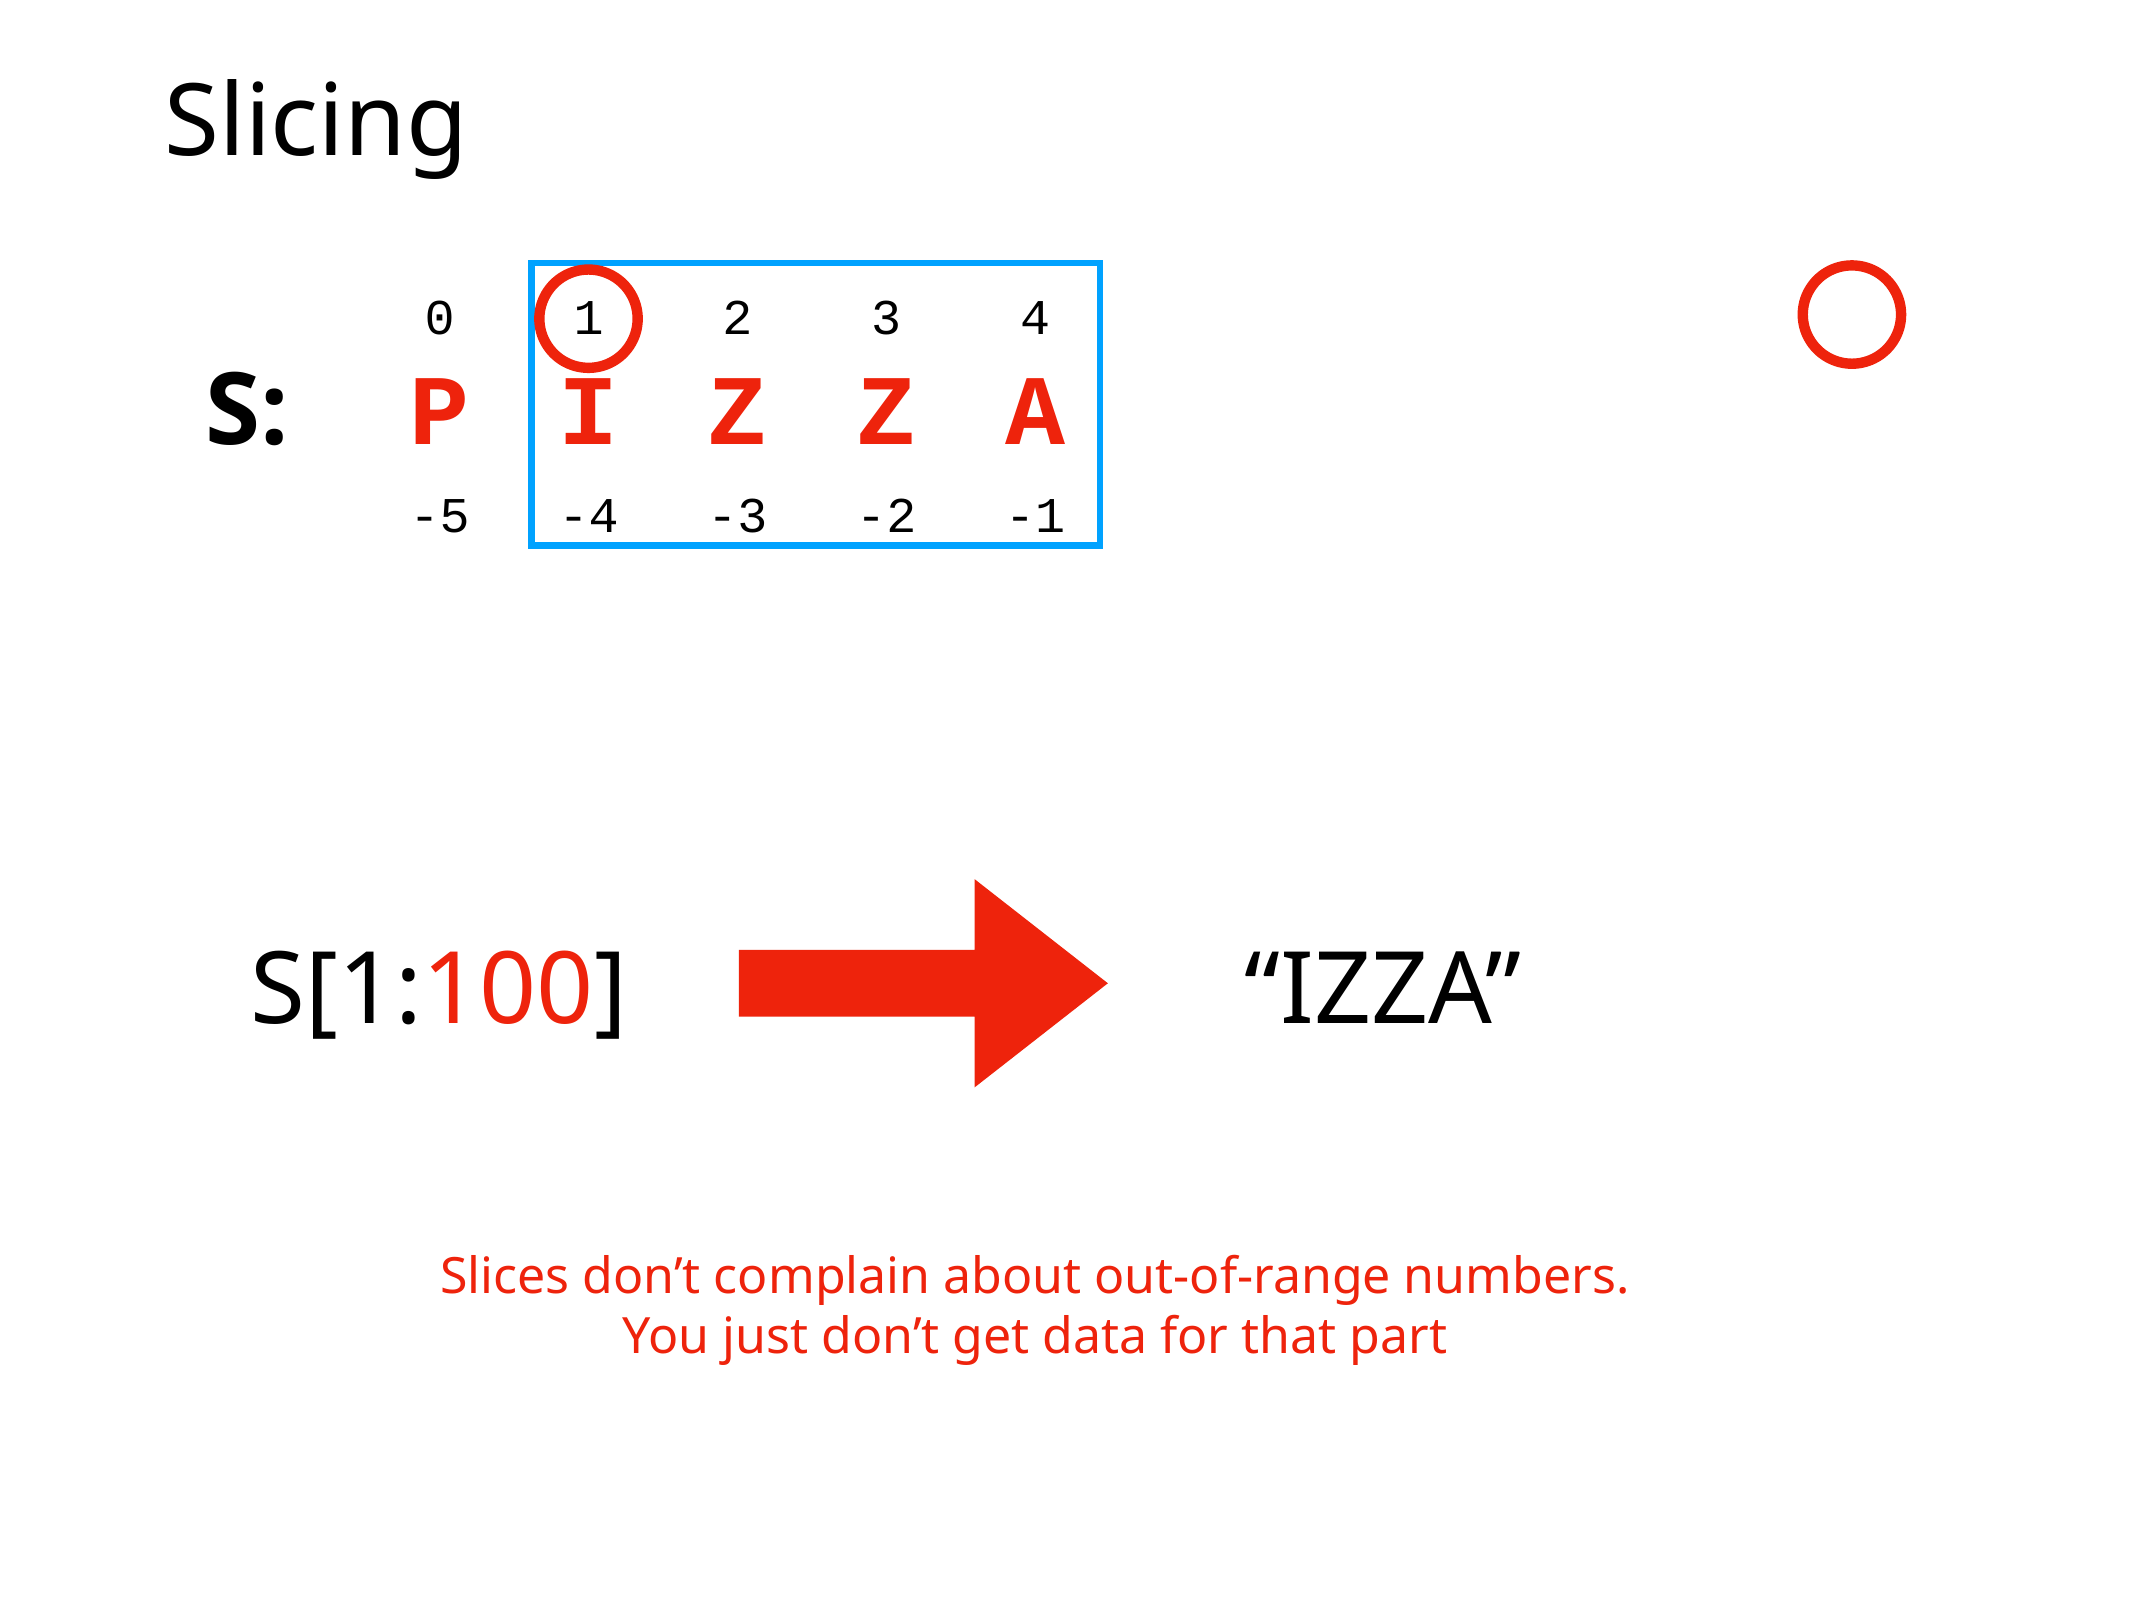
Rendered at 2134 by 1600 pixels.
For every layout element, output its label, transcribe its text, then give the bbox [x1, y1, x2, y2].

text_box [539, 269, 638, 368]
text_box -3 [698, 546, 776, 551]
text_box Slices don’t complain about out-of-range numbers. You just don’t get data for that part [431, 1234, 1639, 1372]
text_box [738, 879, 1108, 1088]
text_box 0 [416, 276, 463, 353]
text_box P [401, 335, 478, 473]
title Slicing [155, 41, 1978, 191]
text_box [531, 262, 1101, 546]
text_box -5 [401, 474, 478, 551]
text_box S[1:100] [242, 915, 636, 1052]
text_box -1 [996, 546, 1074, 551]
text_box S: [197, 335, 324, 473]
text_box -4 [550, 546, 627, 551]
text_box “IZZA” [1235, 915, 1531, 1052]
text_box [1802, 265, 1902, 364]
text_box -2 [847, 546, 925, 551]
